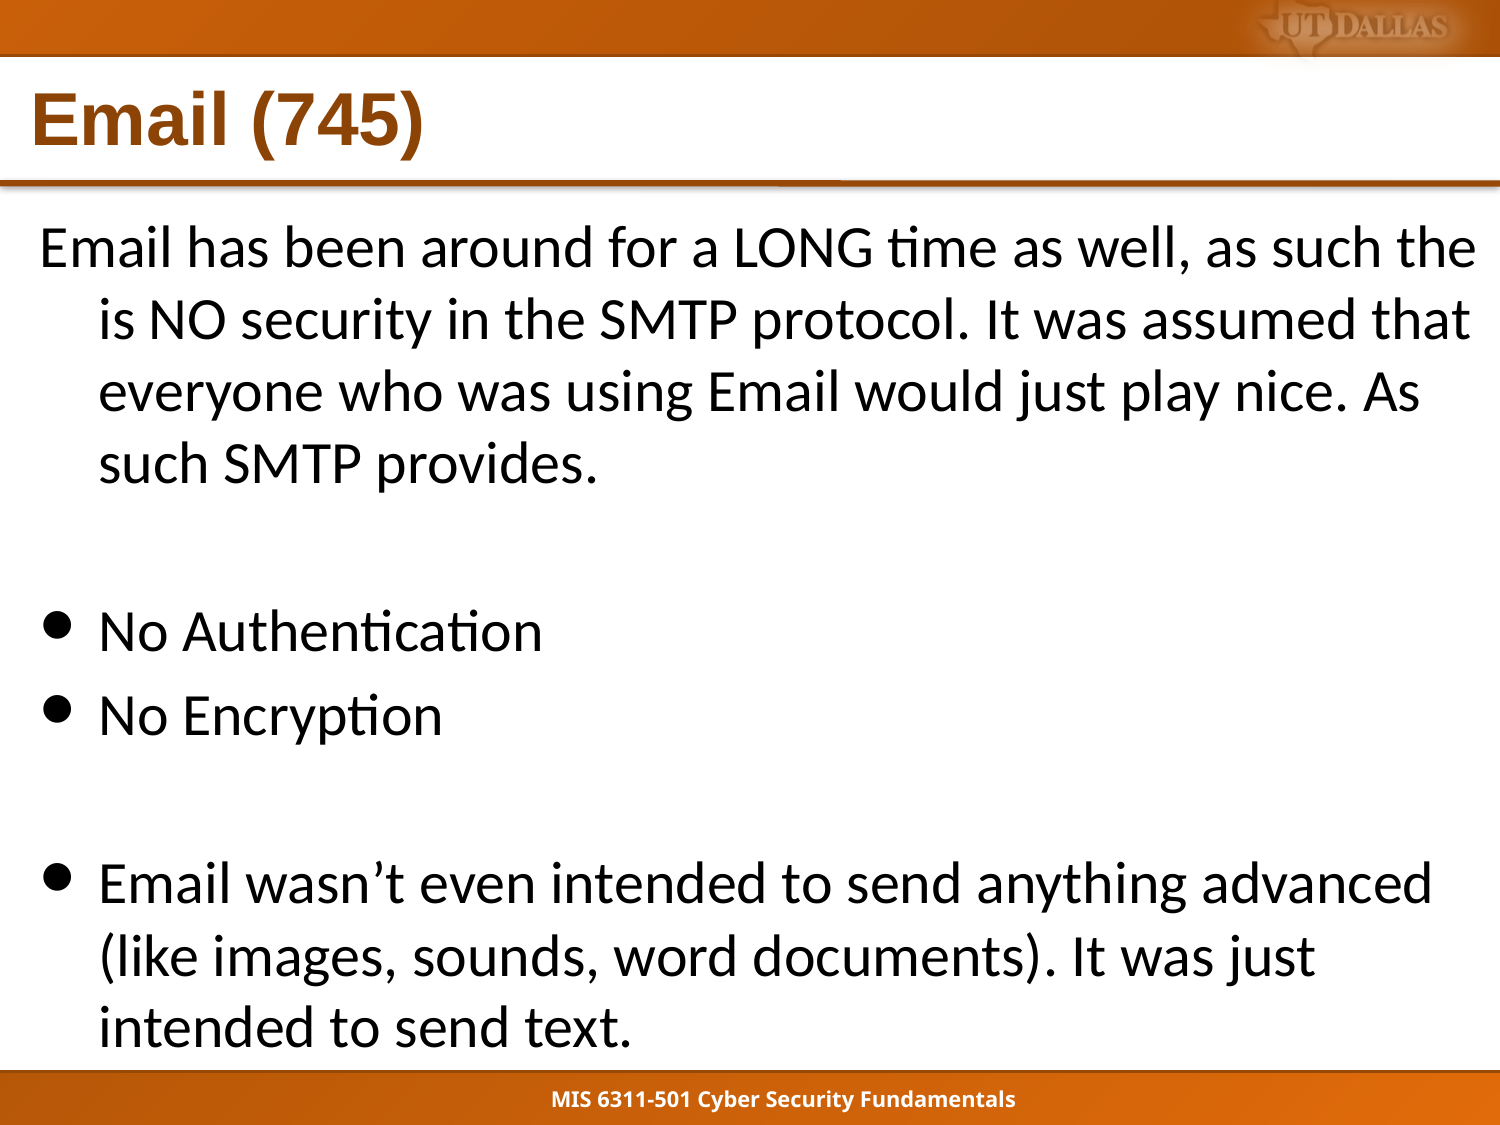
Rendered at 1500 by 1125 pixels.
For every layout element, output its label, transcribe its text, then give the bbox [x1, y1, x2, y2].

title Email (745) [0, 64, 1500, 178]
picture [1218, 0, 1500, 64]
list Email has been around for a LONG time as well, as such the is NO security in the SMTP protocol. It was assumed that everyone who was using Email would just play nice. As such SMTP provides. No Authentication No Encryption Email wasn’t even intended to send anything advanced (like images, sounds, word documents). It was just intended to send text. [24, 199, 1500, 1077]
